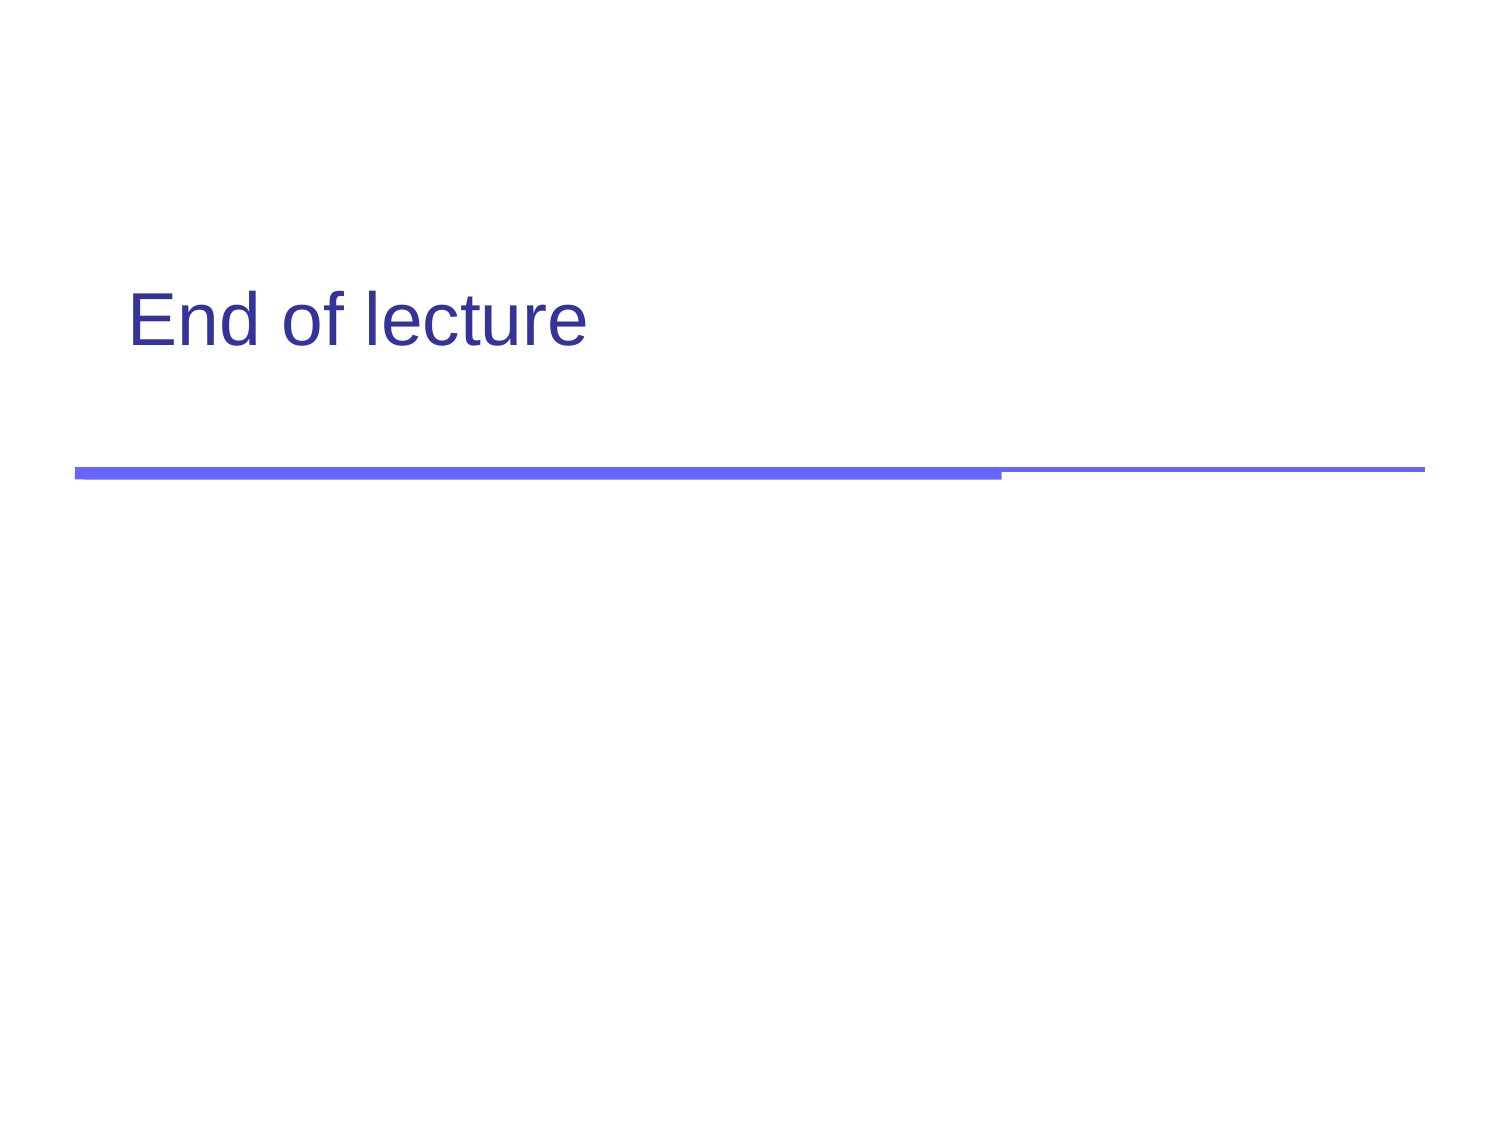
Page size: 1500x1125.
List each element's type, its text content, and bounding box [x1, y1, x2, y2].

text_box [70, 466, 1426, 481]
title End of lecture [125, 267, 593, 458]
